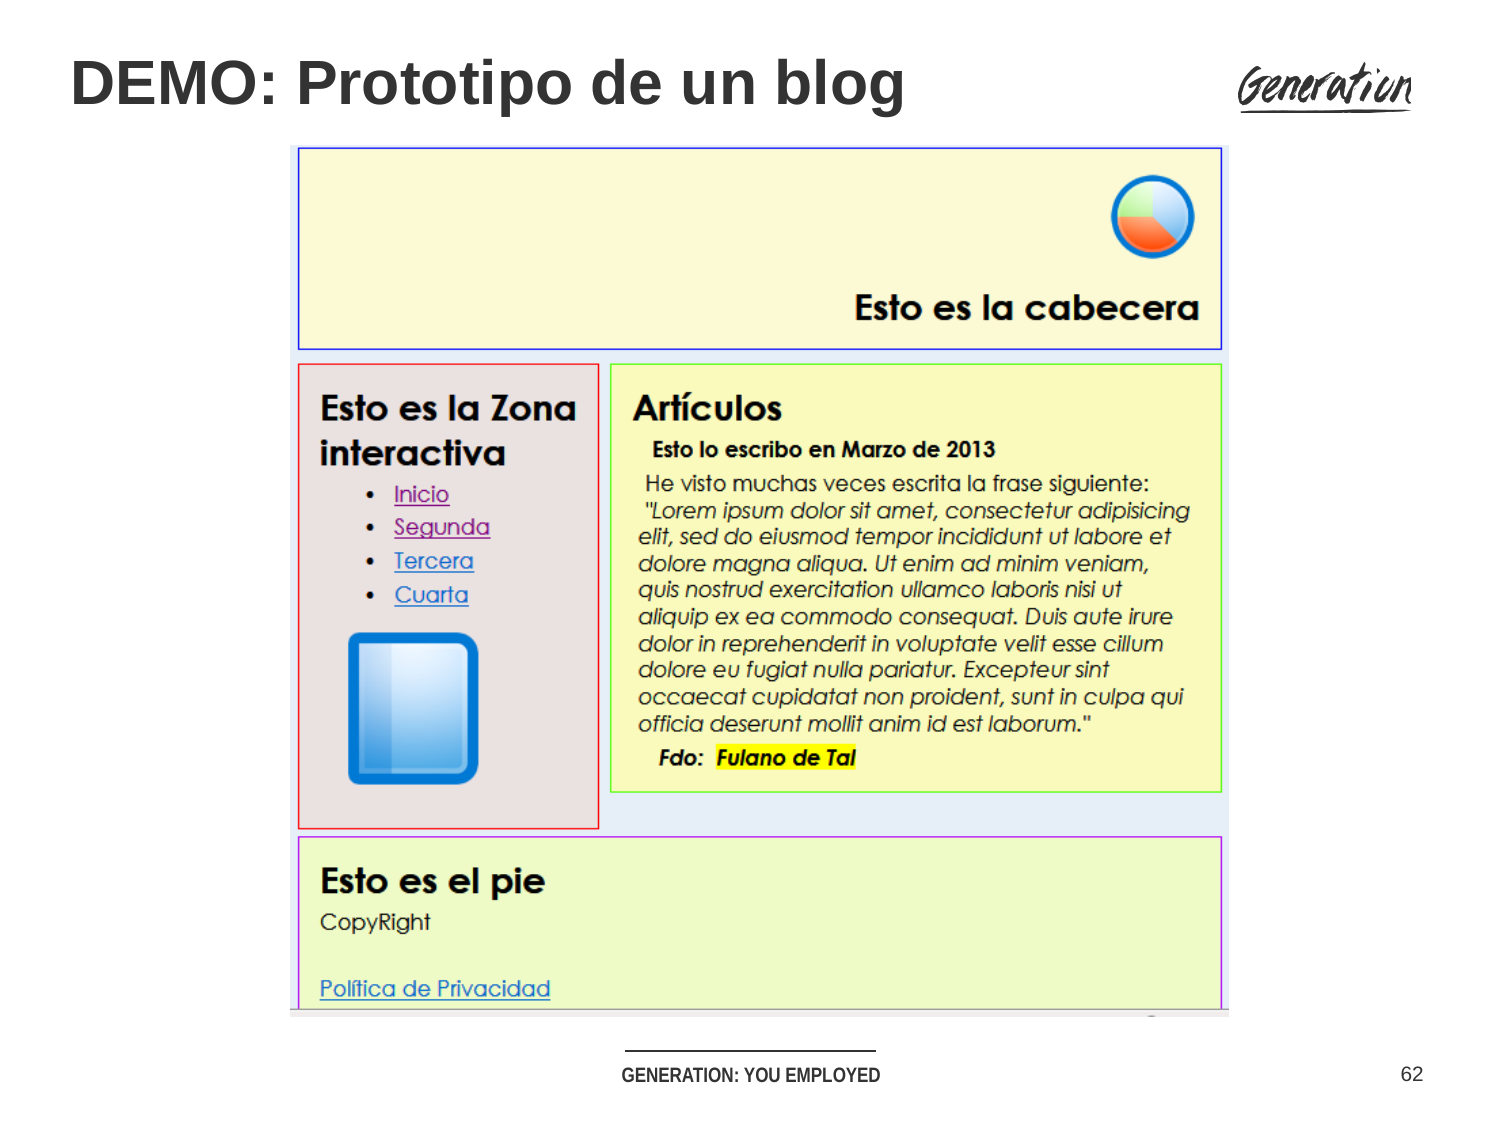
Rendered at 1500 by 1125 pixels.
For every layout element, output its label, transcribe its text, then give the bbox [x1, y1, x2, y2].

title DEMO: Prototipo de un blog [70, 35, 1470, 101]
picture [290, 145, 1229, 1017]
picture [1238, 101, 1411, 113]
